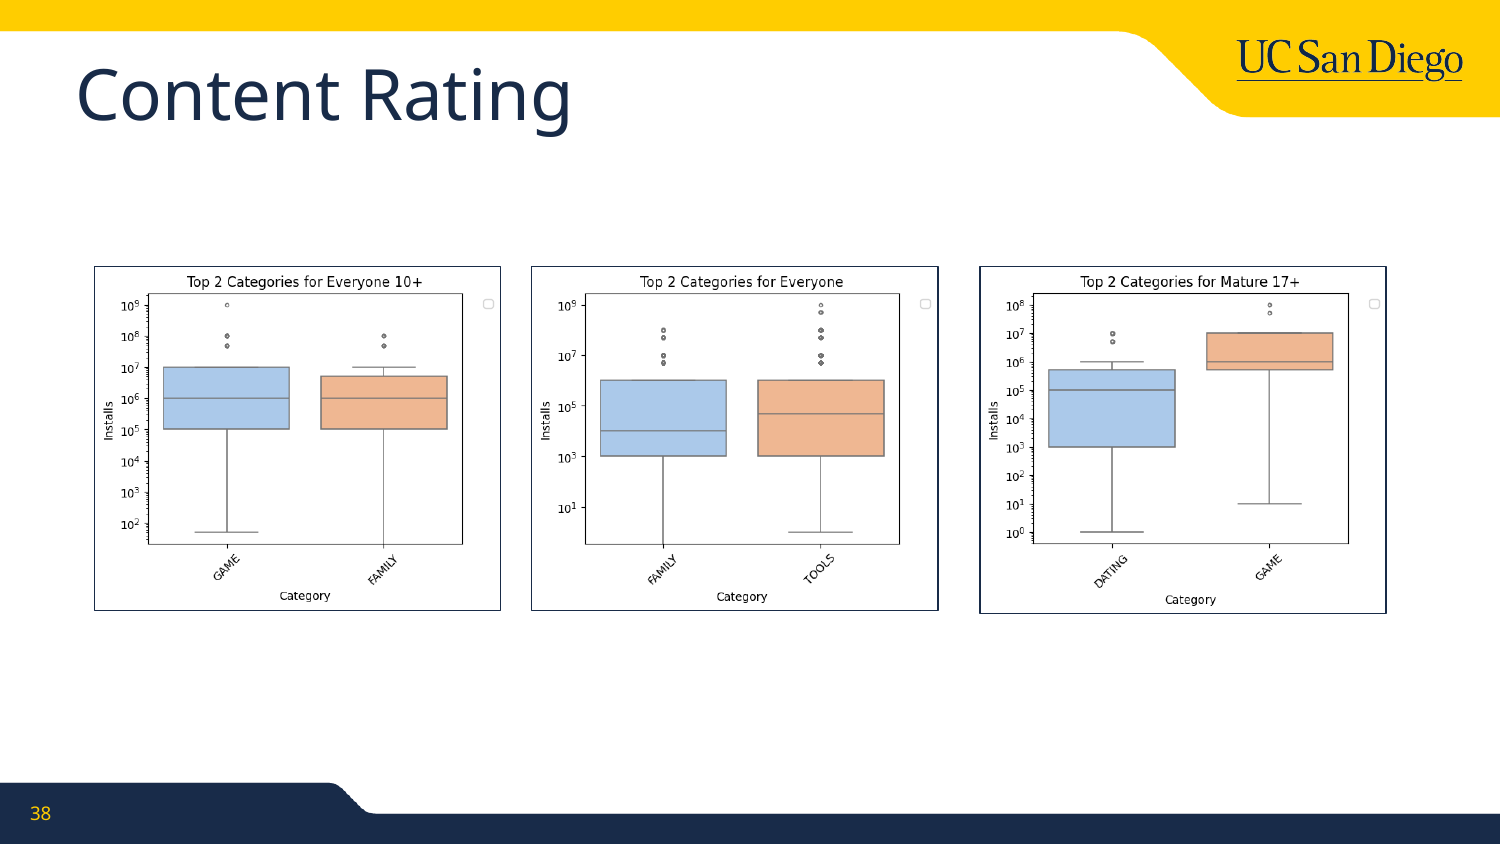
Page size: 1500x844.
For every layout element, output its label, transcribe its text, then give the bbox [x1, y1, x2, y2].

title Content Rating [75, 66, 1121, 174]
picture [0, 0, 1500, 844]
slide_number ‹#› [30, 796, 75, 833]
